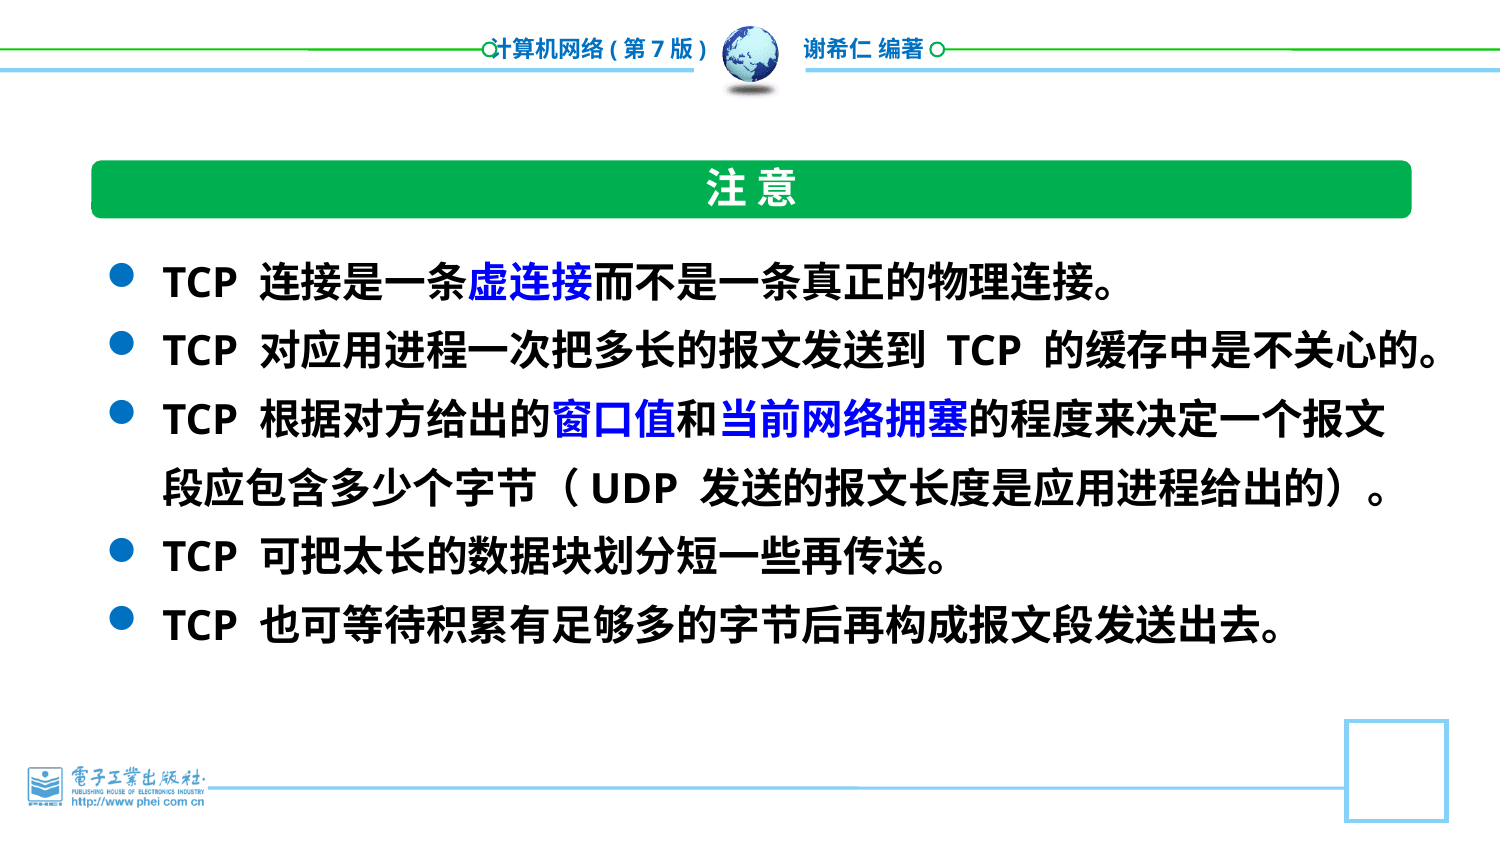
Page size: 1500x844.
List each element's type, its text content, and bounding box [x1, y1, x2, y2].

text_box [91, 160, 690, 219]
text_box TCP 连接是一条虚连接而不是一条真正的物理连接。 TCP 对应用进程一次把多长的报文发送到 TCP 的缓存中是不关心的。 TCP 根据对方给出的窗口值和当前网络拥塞的程度来决定一个报文段应包含多少个字节（UDP 发送的报文长度是应用进程给出的）。 TCP 可把太长的数据块划分短一些再传送。 TCP 也可等待积累有足够多的字节后再构成报文段发送出去。 [91, 229, 1434, 657]
picture [720, 24, 780, 100]
picture [23, 764, 208, 809]
text_box 注 意 [690, 154, 813, 220]
text_box [813, 160, 1412, 219]
